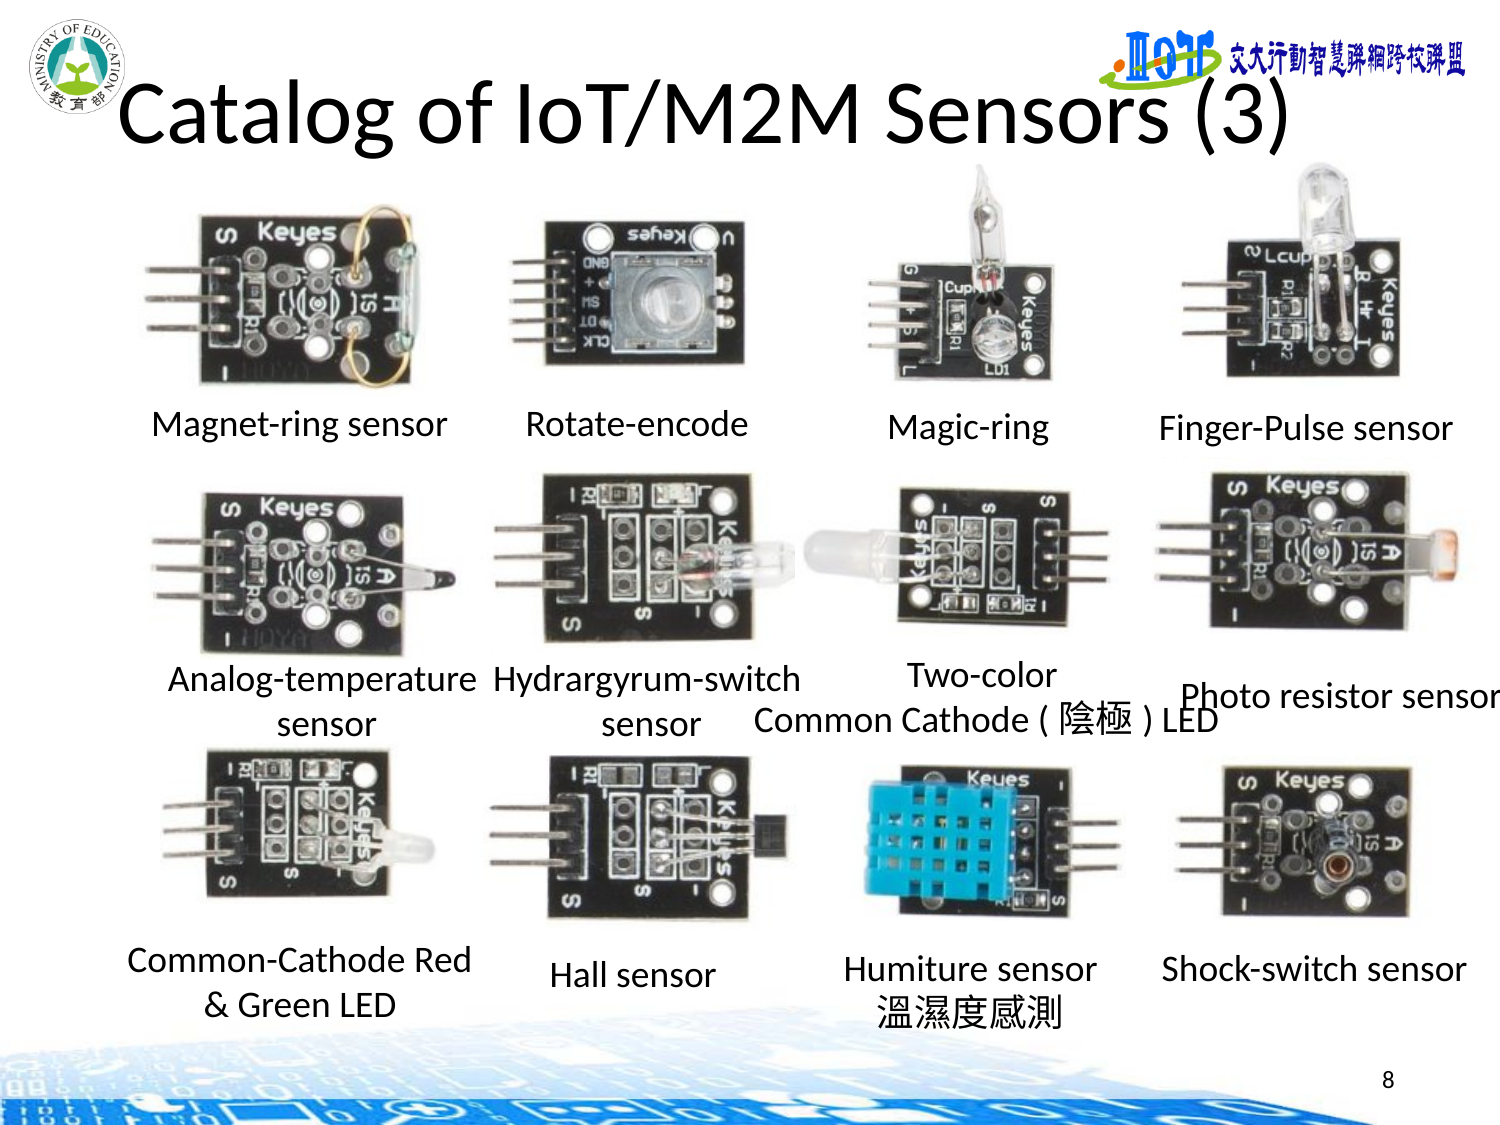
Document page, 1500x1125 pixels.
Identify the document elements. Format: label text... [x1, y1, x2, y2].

text_box Common-Cathode Red & Green LED [112, 927, 488, 1033]
picture [130, 464, 1130, 660]
text_box Rotate-encode [510, 391, 765, 452]
picture [0, 987, 1377, 1125]
text_box Hydrargyrum-switch sensor [478, 663, 825, 752]
text_box Magic-ring [872, 394, 1065, 455]
text_box Humiture sensor 溫濕度感測 [828, 936, 1113, 1042]
picture [1099, 30, 1465, 90]
picture [858, 164, 1067, 387]
picture [468, 755, 799, 930]
picture [121, 203, 451, 396]
picture [502, 209, 765, 370]
slide_number 8 [1367, 1056, 1464, 1117]
text_box Two-color Common Cathode (陰極) LED [739, 642, 1234, 748]
picture [160, 743, 440, 904]
picture [830, 764, 1126, 921]
text_box Analog-temperature sensor [153, 663, 478, 752]
picture [1167, 157, 1419, 387]
text_box Shock-switch sensor [1146, 936, 1483, 997]
text_box Finger-Pulse sensor [1144, 395, 1470, 456]
picture [1167, 752, 1432, 930]
text_box Hall sensor [534, 942, 732, 1003]
text_box Magnet-ring sensor [136, 391, 464, 451]
text_box Photo resistor sensor [1165, 663, 1500, 724]
picture [29, 19, 125, 114]
text_box Catalog of IoT/M2M Sensors (3) [103, 44, 1429, 232]
picture [1141, 457, 1480, 633]
